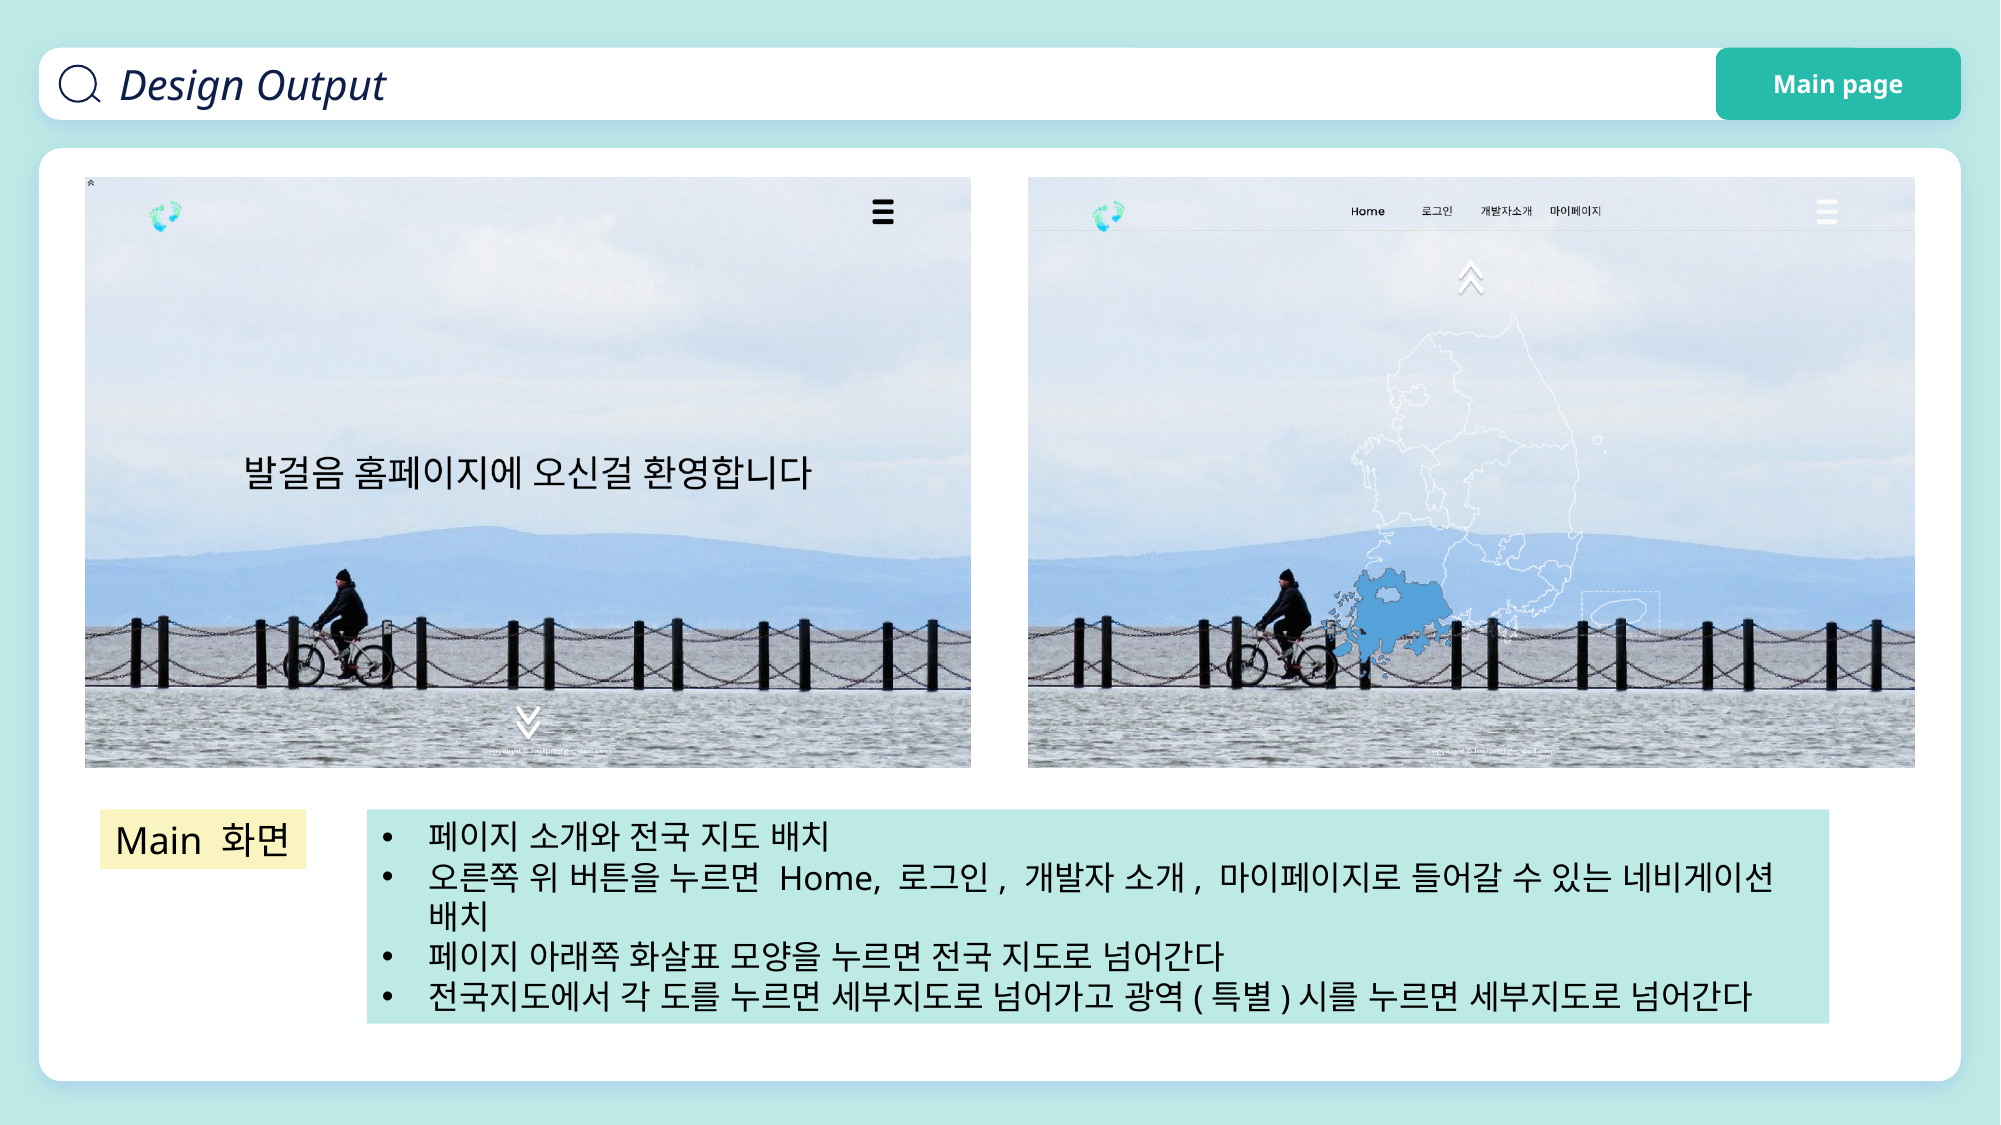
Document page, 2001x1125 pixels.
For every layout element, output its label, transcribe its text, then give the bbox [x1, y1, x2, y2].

text_box Design Output [37, 46, 1725, 121]
text_box Main 화면 [100, 809, 307, 870]
text_box Main page [1714, 46, 1962, 121]
text_box 페이지 소개와 전국 지도 배치 오른쪽 위 버튼을 누르면 Home, 로그인, 개발자 소개, 마이페이지로 들어갈 수 있는 네비게이션 배치 페이지 아래쪽 화살표 모양을 누르면 전국 지도로 넘어간다 전국지도에서 각 도를 누르면 세부지도로 넘어가고 광역(특별)시를 누르면 세부지도로 넘어간다 [367, 809, 1830, 1024]
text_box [59, 65, 101, 102]
picture [1028, 177, 1915, 768]
text_box [37, 147, 1962, 1083]
picture [85, 177, 971, 768]
